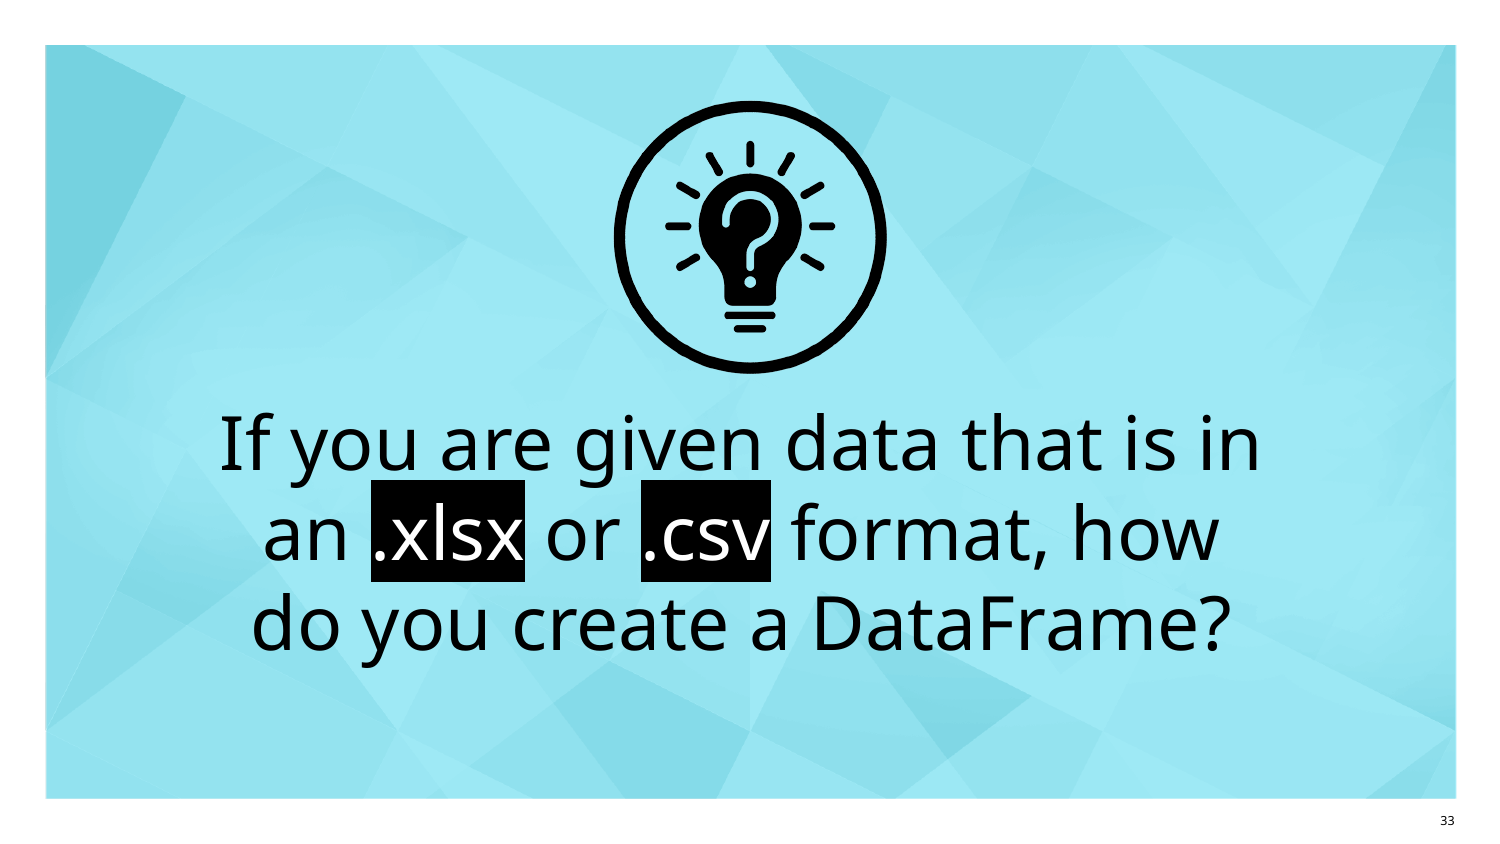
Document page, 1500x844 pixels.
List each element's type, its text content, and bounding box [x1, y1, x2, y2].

picture [45, 45, 1455, 799]
title If you are given data that is in an .xlsx or .csv format, how do you create a DataFrame? [46, 380, 1457, 799]
